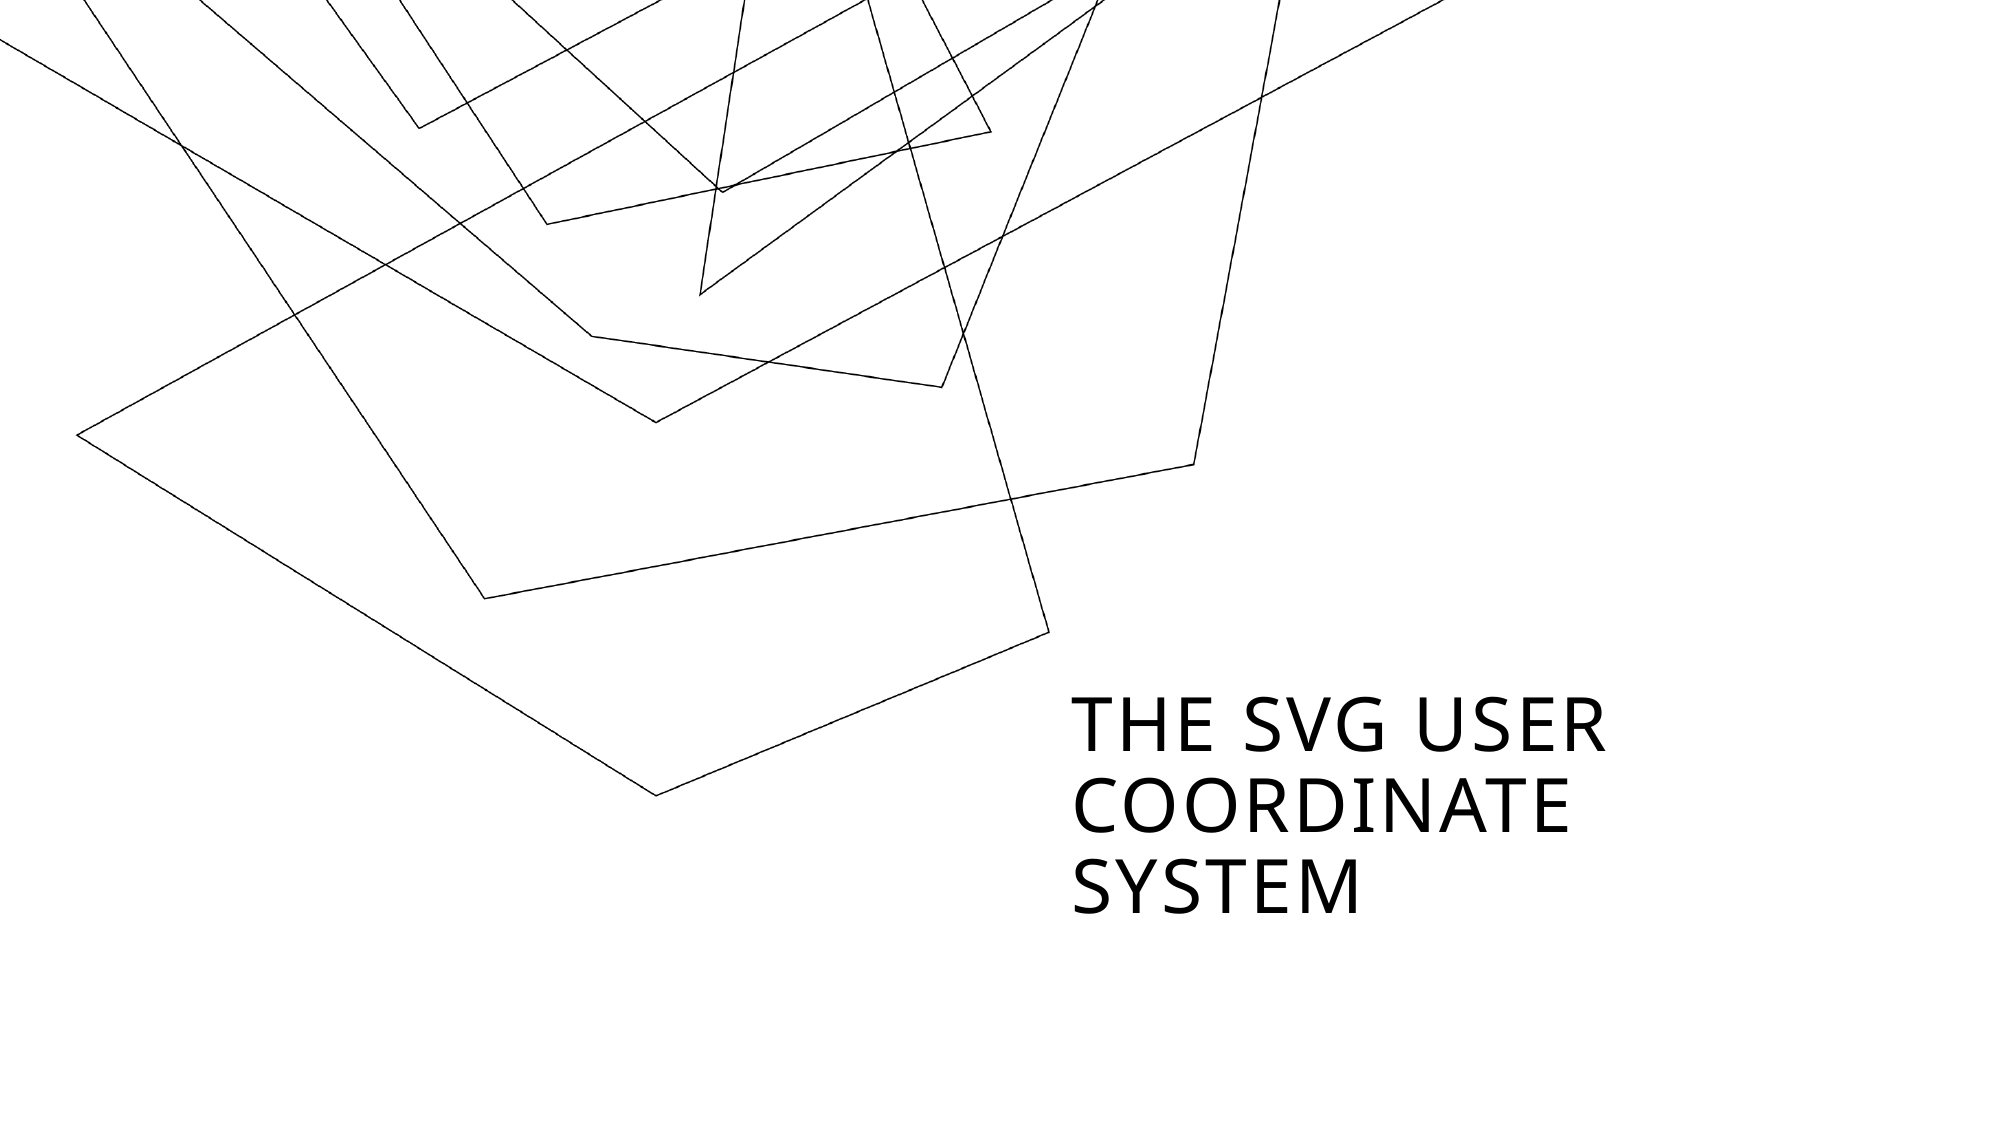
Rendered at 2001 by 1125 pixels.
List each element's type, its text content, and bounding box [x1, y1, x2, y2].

title The SVG user coordinate system [1056, 546, 1868, 1072]
picture [0, 0, 1557, 830]
